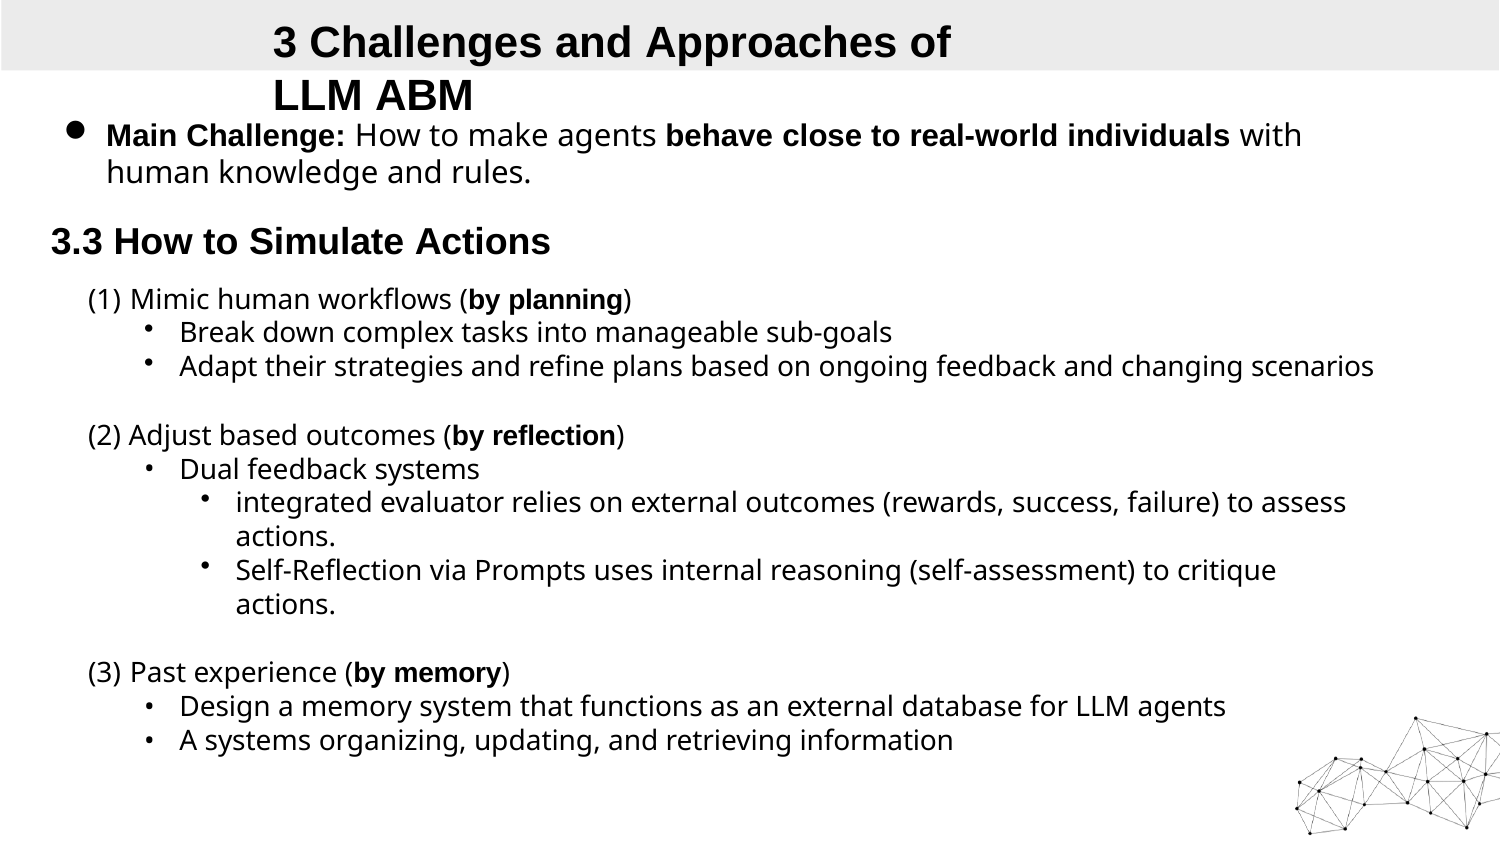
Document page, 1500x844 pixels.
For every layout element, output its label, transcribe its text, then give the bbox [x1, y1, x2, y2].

text_box Main Challenge: How to make agents behave close to real-world individuals with human knowledge and rules. 3.3 How to Simulate Actions Mimic human workflows (by planning) Break down complex tasks into manageable sub-goals Adapt their strategies and refine plans based on ongoing feedback and changing scenarios Adjust based outcomes (by reflection) Dual feedback systems integrated evaluator relies on external outcomes (rewards, success, failure) to assess actions. Self-Reflection via Prompts uses internal reasoning (self-assessment) to critique actions. Past experience (by memory) Design a memory system that functions as an external database for LLM agents A systems organizing, updating, and retrieving information [49, 113, 1405, 756]
title 3 Challenges and Approaches of LLM ABM [102, 3, 1001, 155]
text_box [1, 0, 1499, 71]
picture [1295, 716, 1500, 836]
